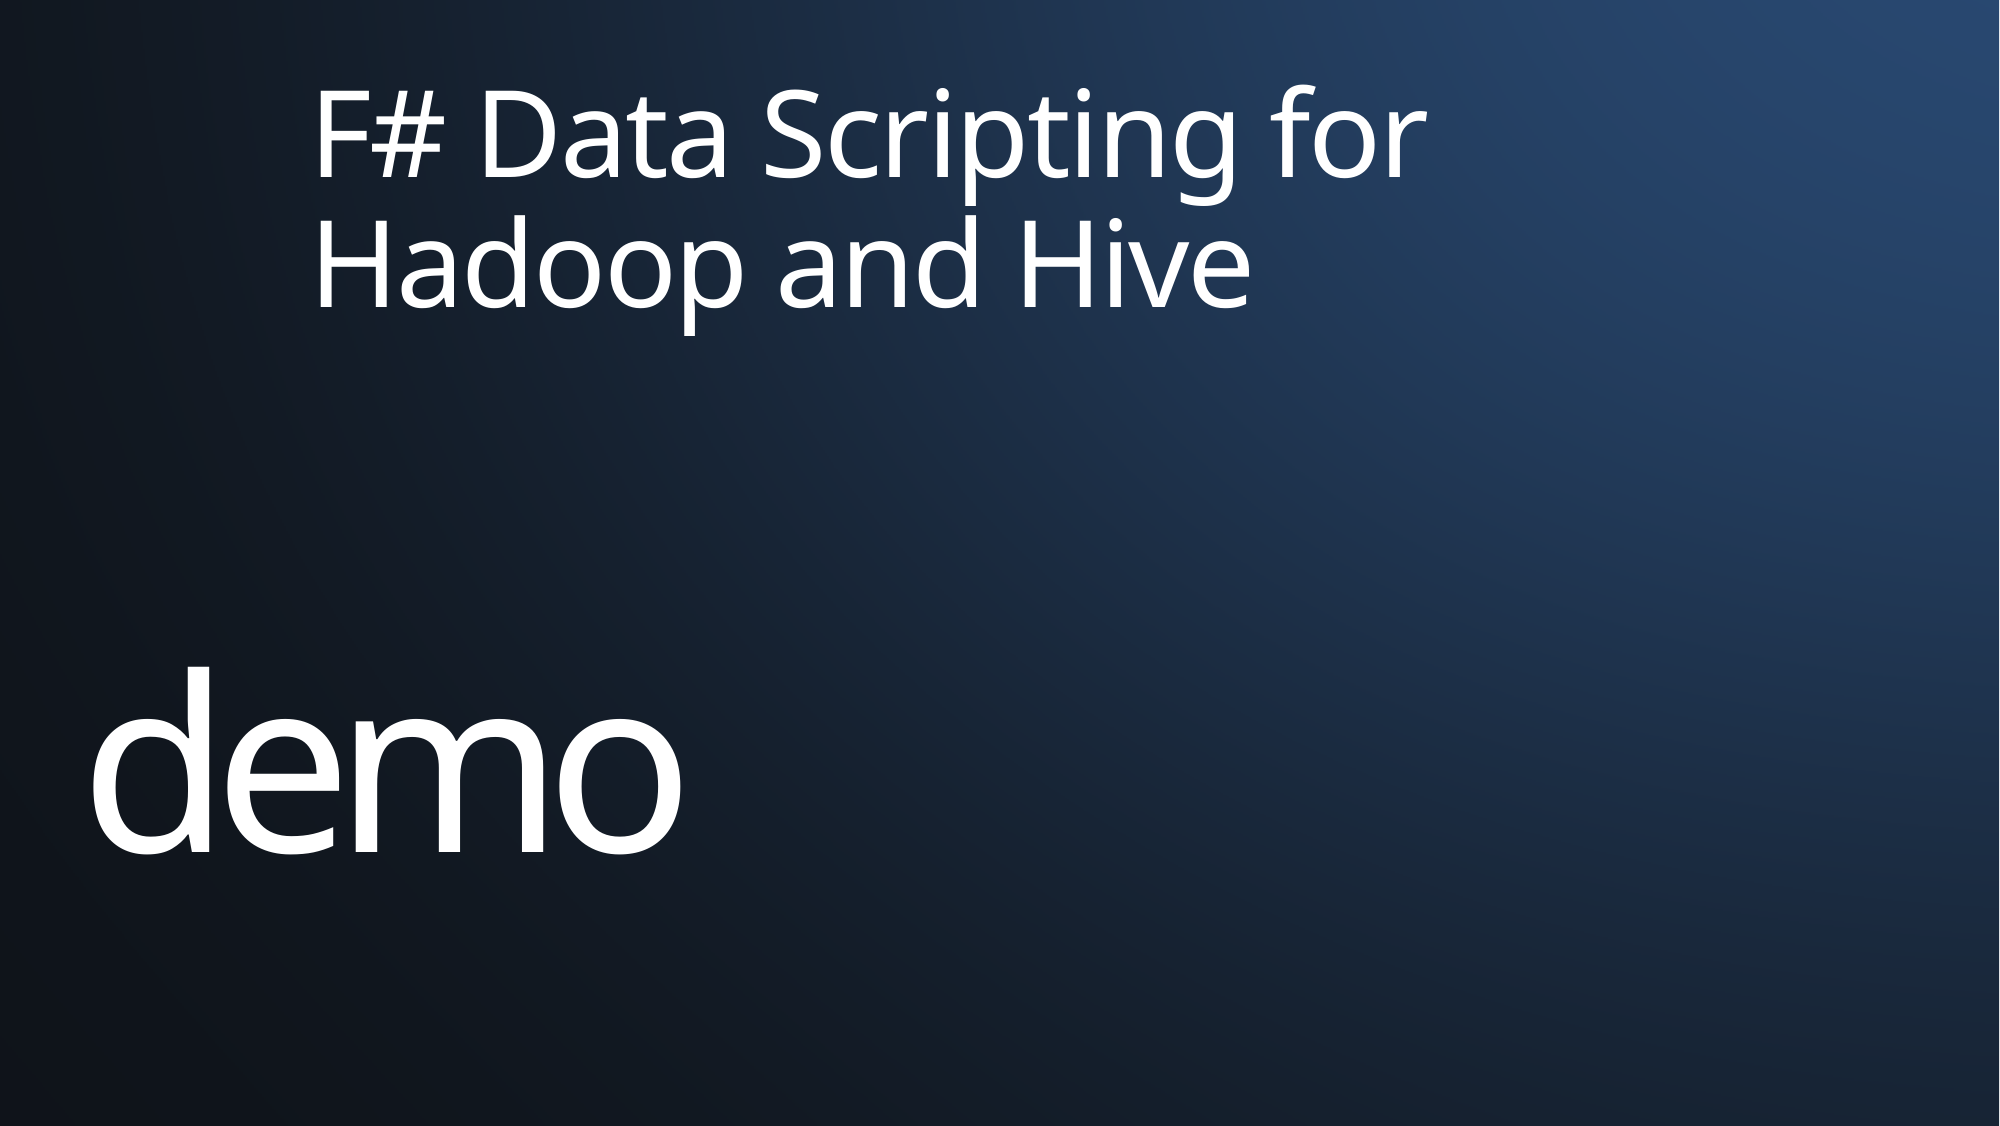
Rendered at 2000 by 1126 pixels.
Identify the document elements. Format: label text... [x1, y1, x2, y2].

picture [0, 0, 2000, 1126]
title F# Data Scripting for Hadoop and Hive [309, 78, 1648, 329]
list demo [80, 642, 1914, 869]
subtitle [309, 377, 1840, 454]
